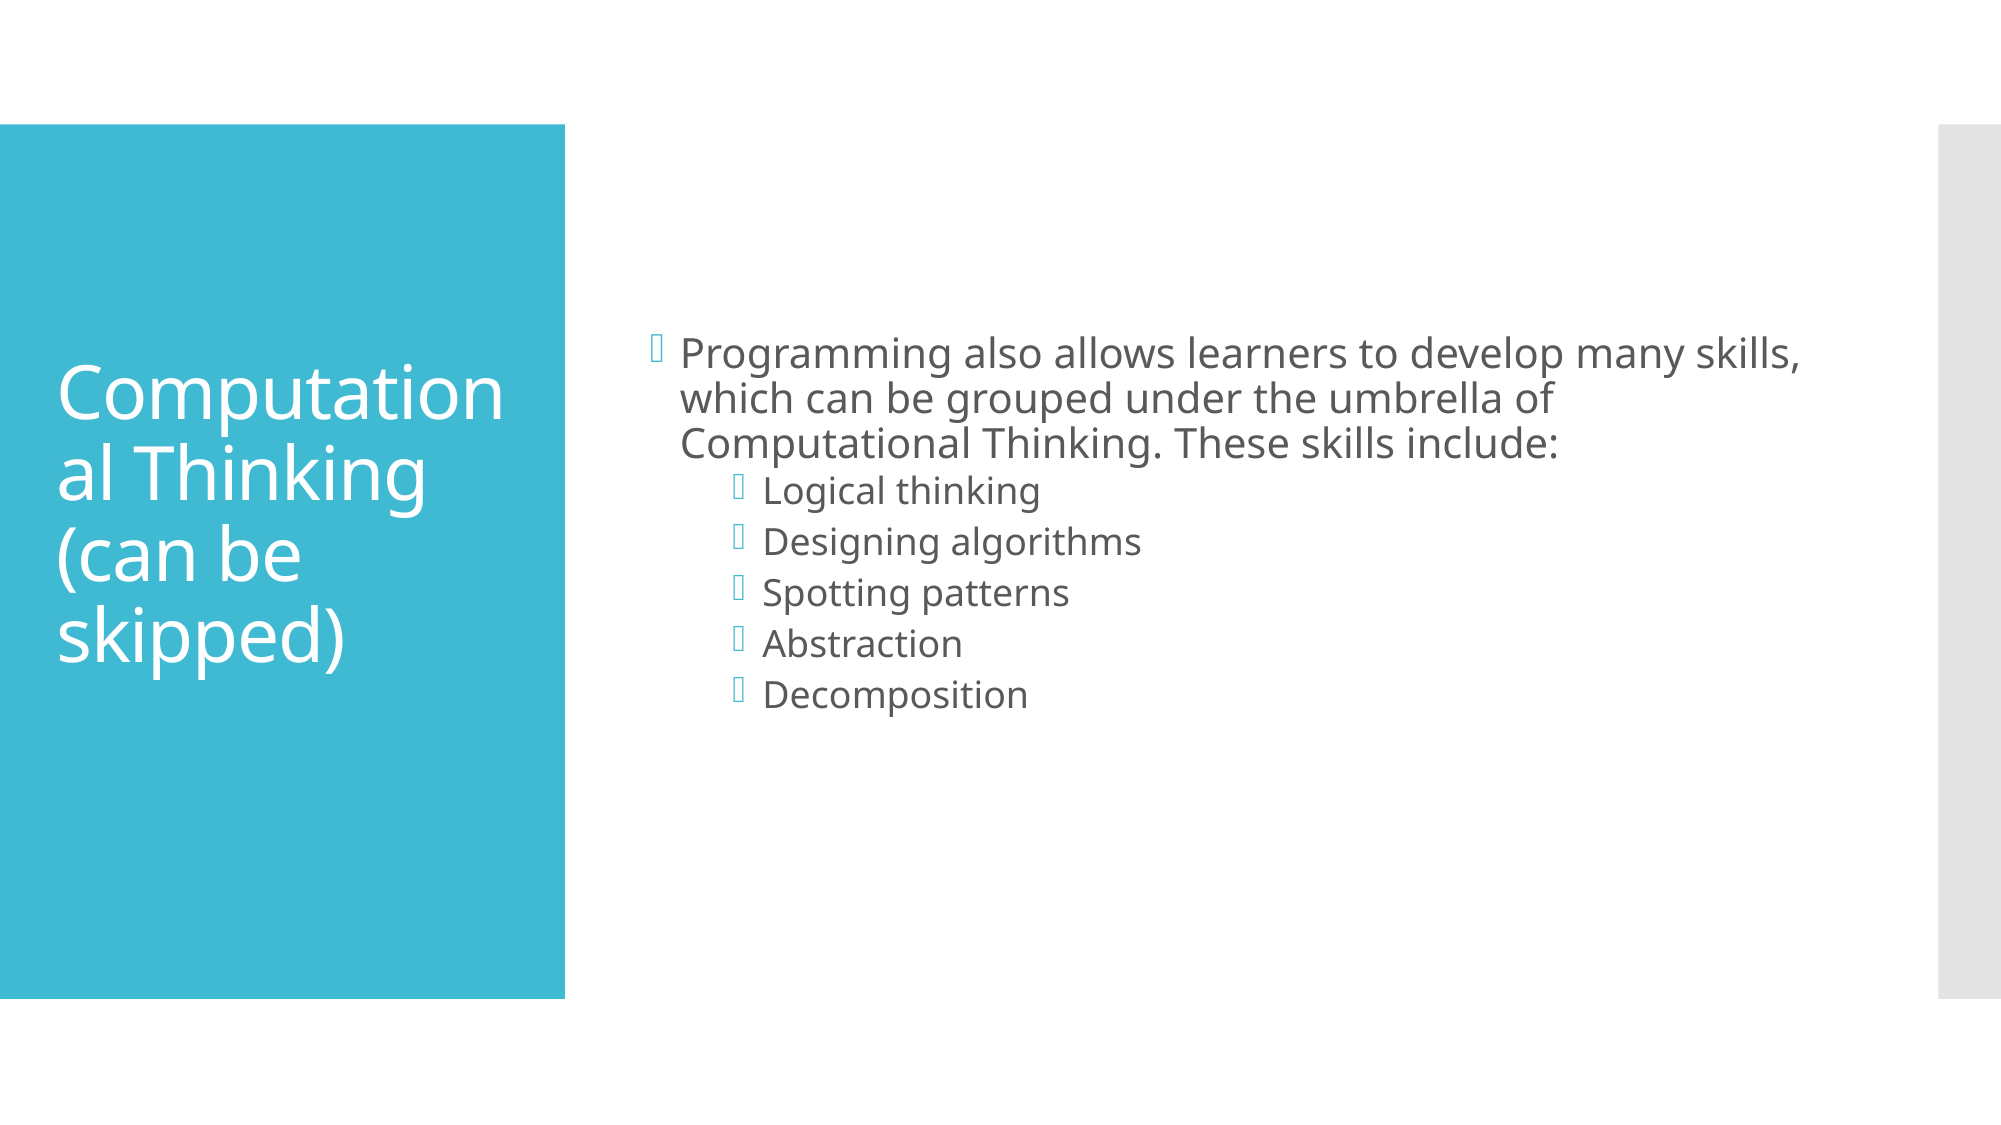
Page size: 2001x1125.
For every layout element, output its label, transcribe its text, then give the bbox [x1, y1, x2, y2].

list Programming also allows learners to develop many skills, which can be grouped under the umbrella of Computational Thinking. These skills include: Logical thinking Designing algorithms Spotting patterns Abstraction Decomposition [634, 141, 1835, 982]
title Computational Thinking (can be skipped) [41, 184, 525, 940]
